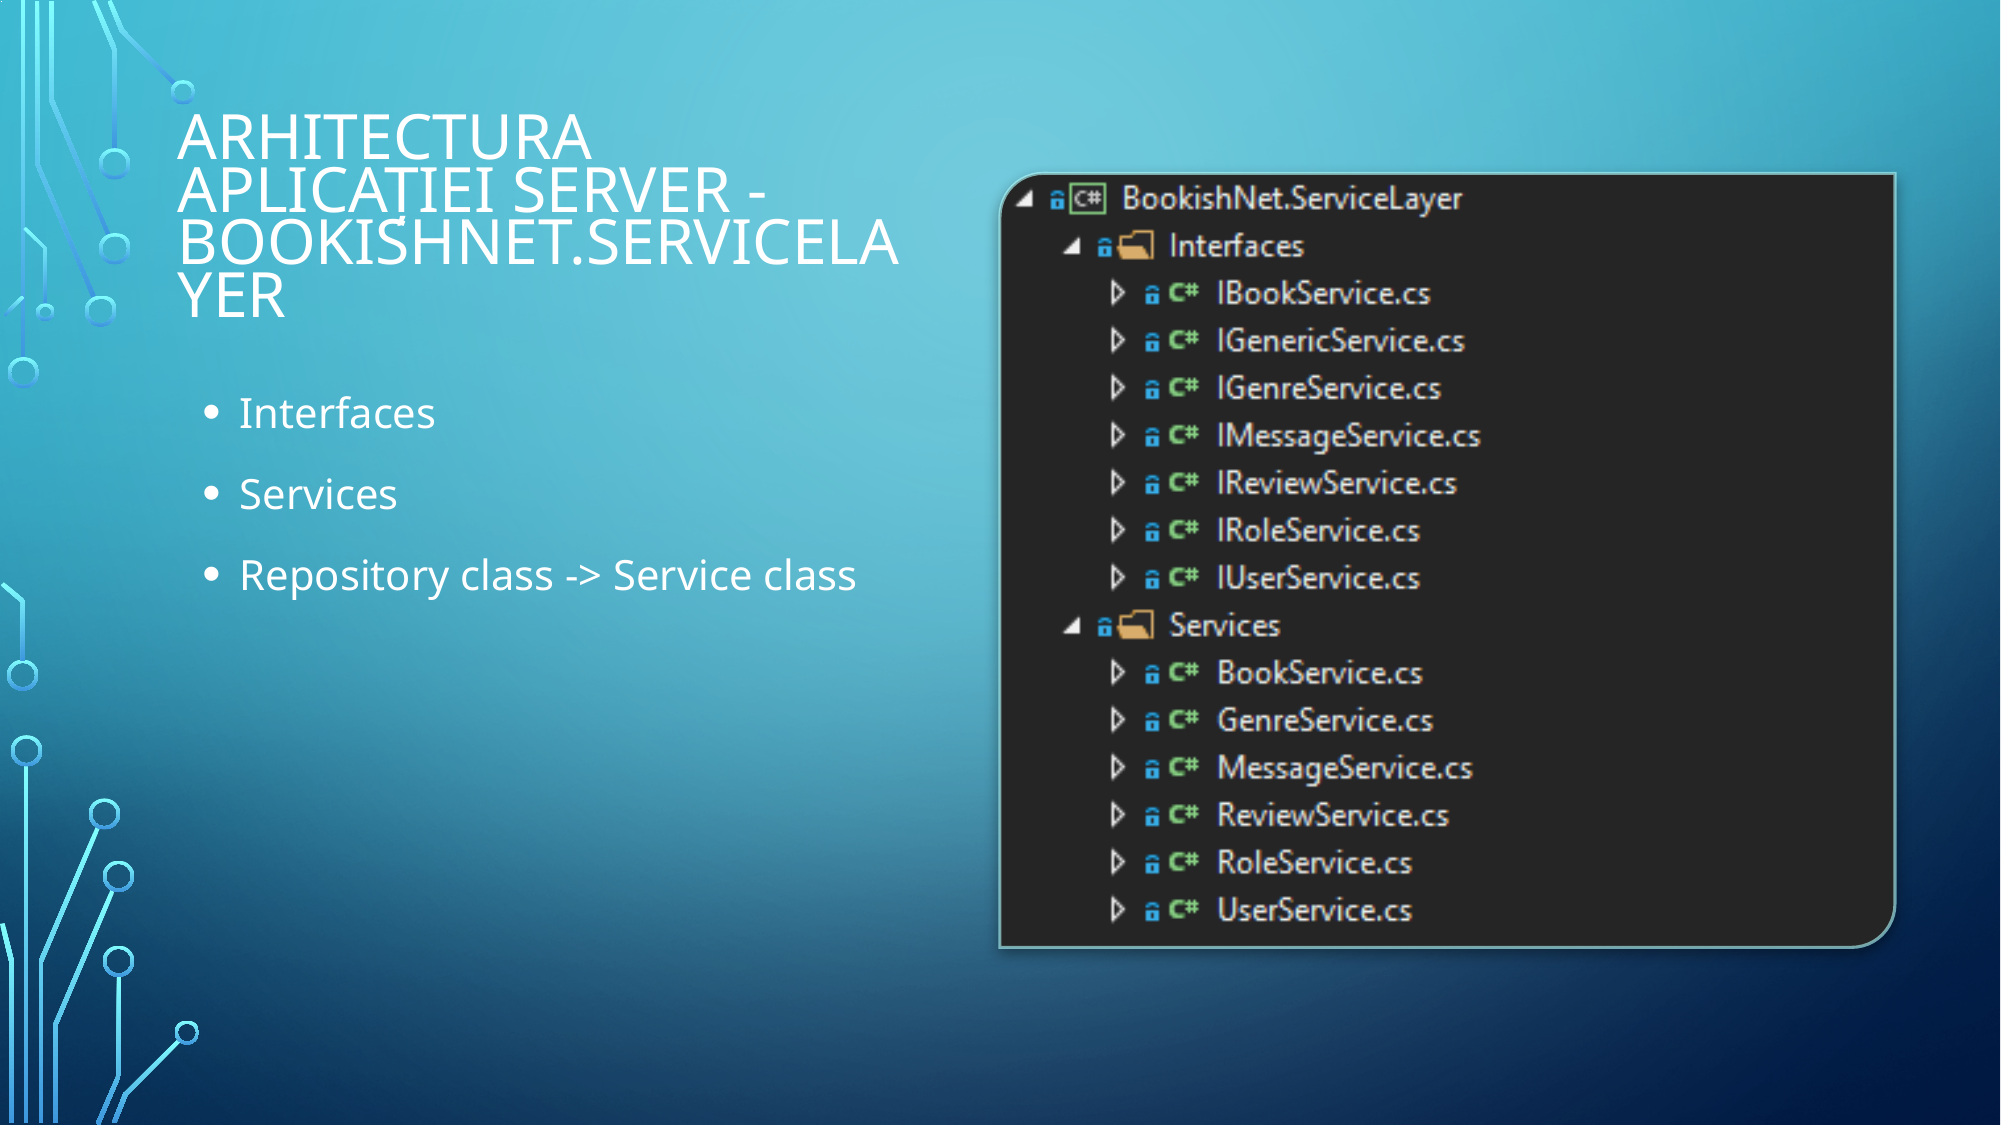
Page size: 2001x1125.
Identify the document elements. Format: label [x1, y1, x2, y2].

text_box [0, 0, 201, 1125]
picture [201, 0, 2000, 1125]
